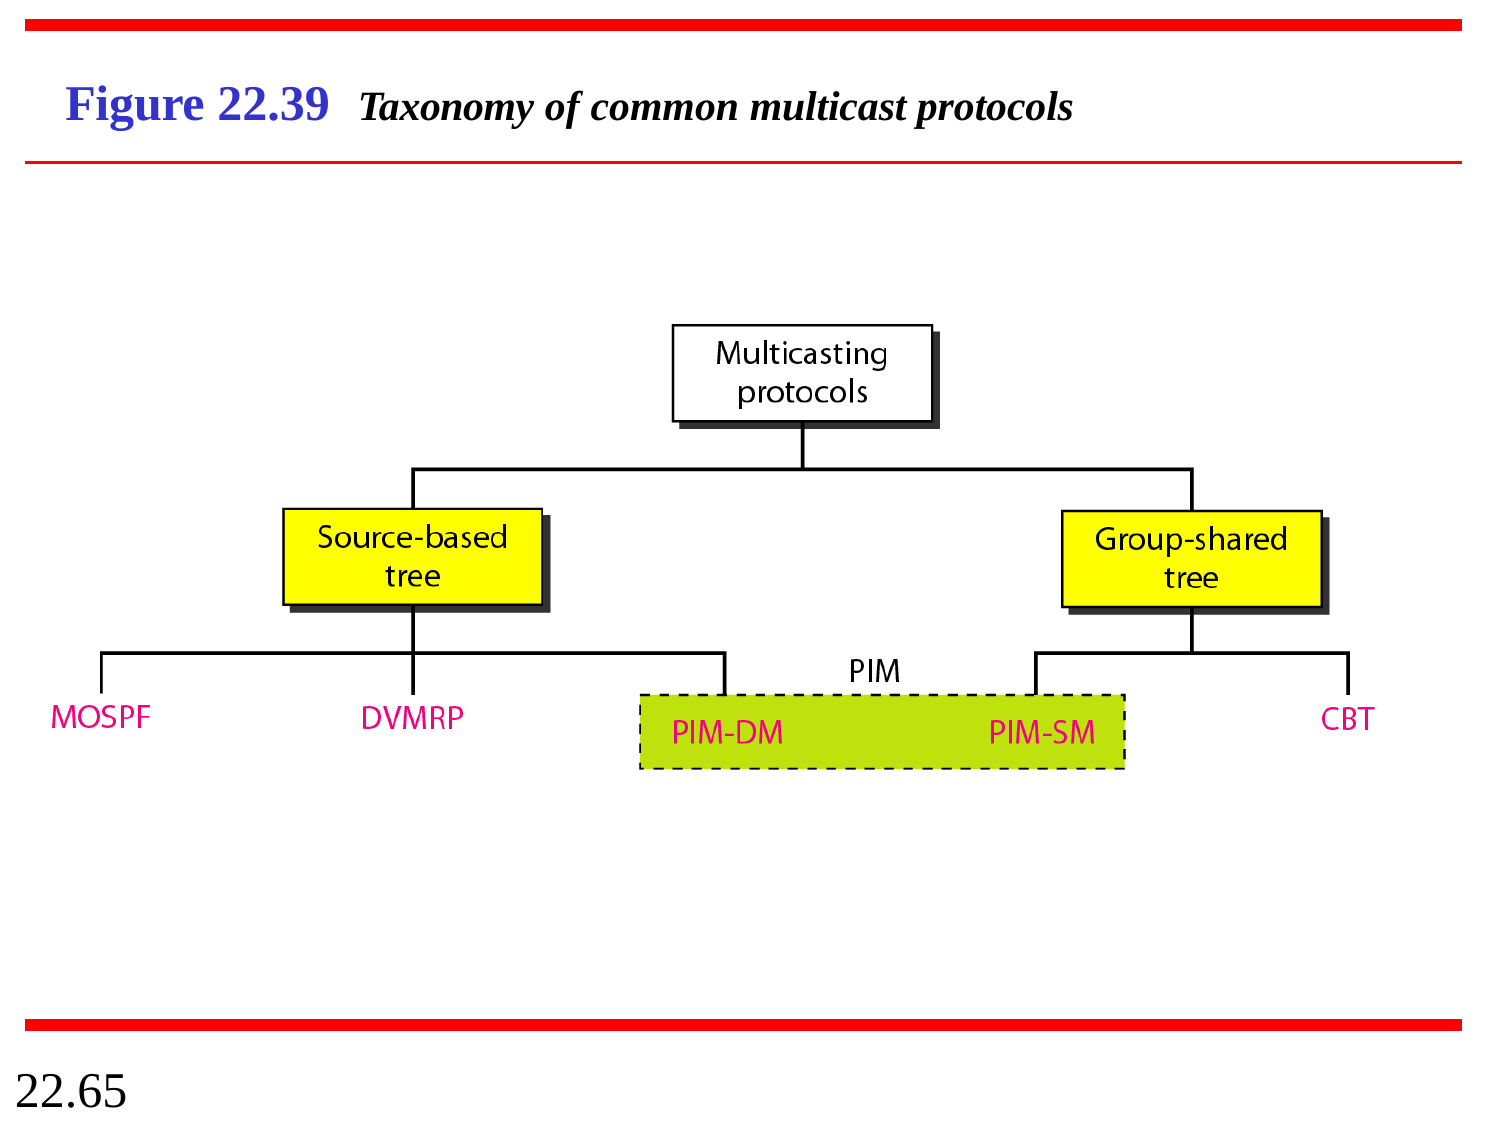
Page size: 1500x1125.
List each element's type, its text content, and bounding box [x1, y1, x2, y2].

slide_number 22.65 [12, 1060, 134, 1125]
title Figure 22.39 Taxonomy of common multicast protocols [63, 68, 1079, 259]
picture [52, 324, 1376, 770]
